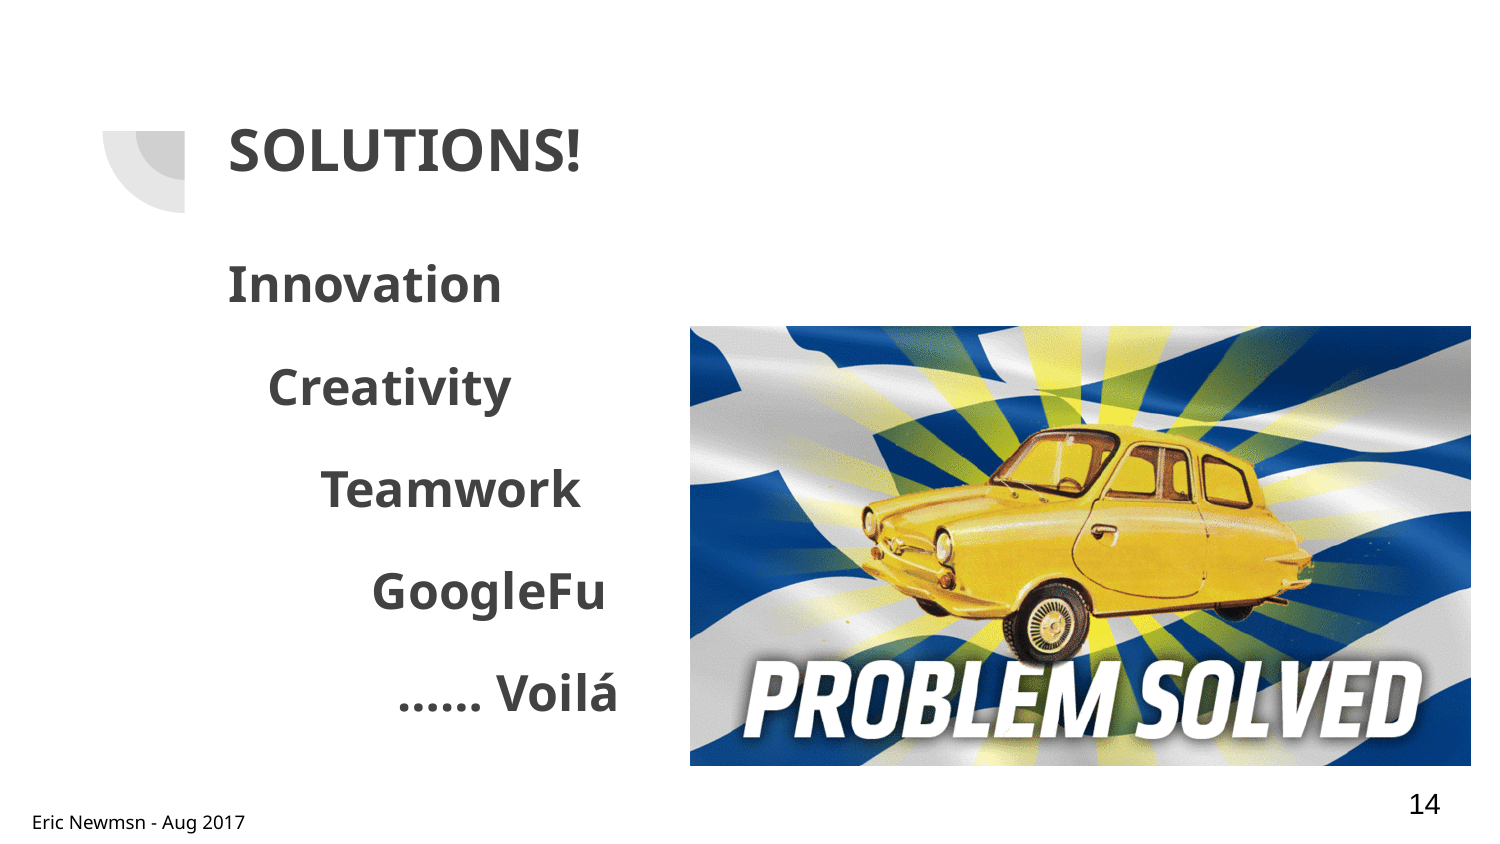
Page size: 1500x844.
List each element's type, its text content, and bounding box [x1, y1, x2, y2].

list Innovation Creativity Teamwork GoogleFu …… Voilá [213, 228, 691, 766]
title SOLUTIONS! [213, 98, 1368, 263]
slide_number ‹#› [1393, 763, 1477, 842]
picture [690, 326, 1471, 766]
